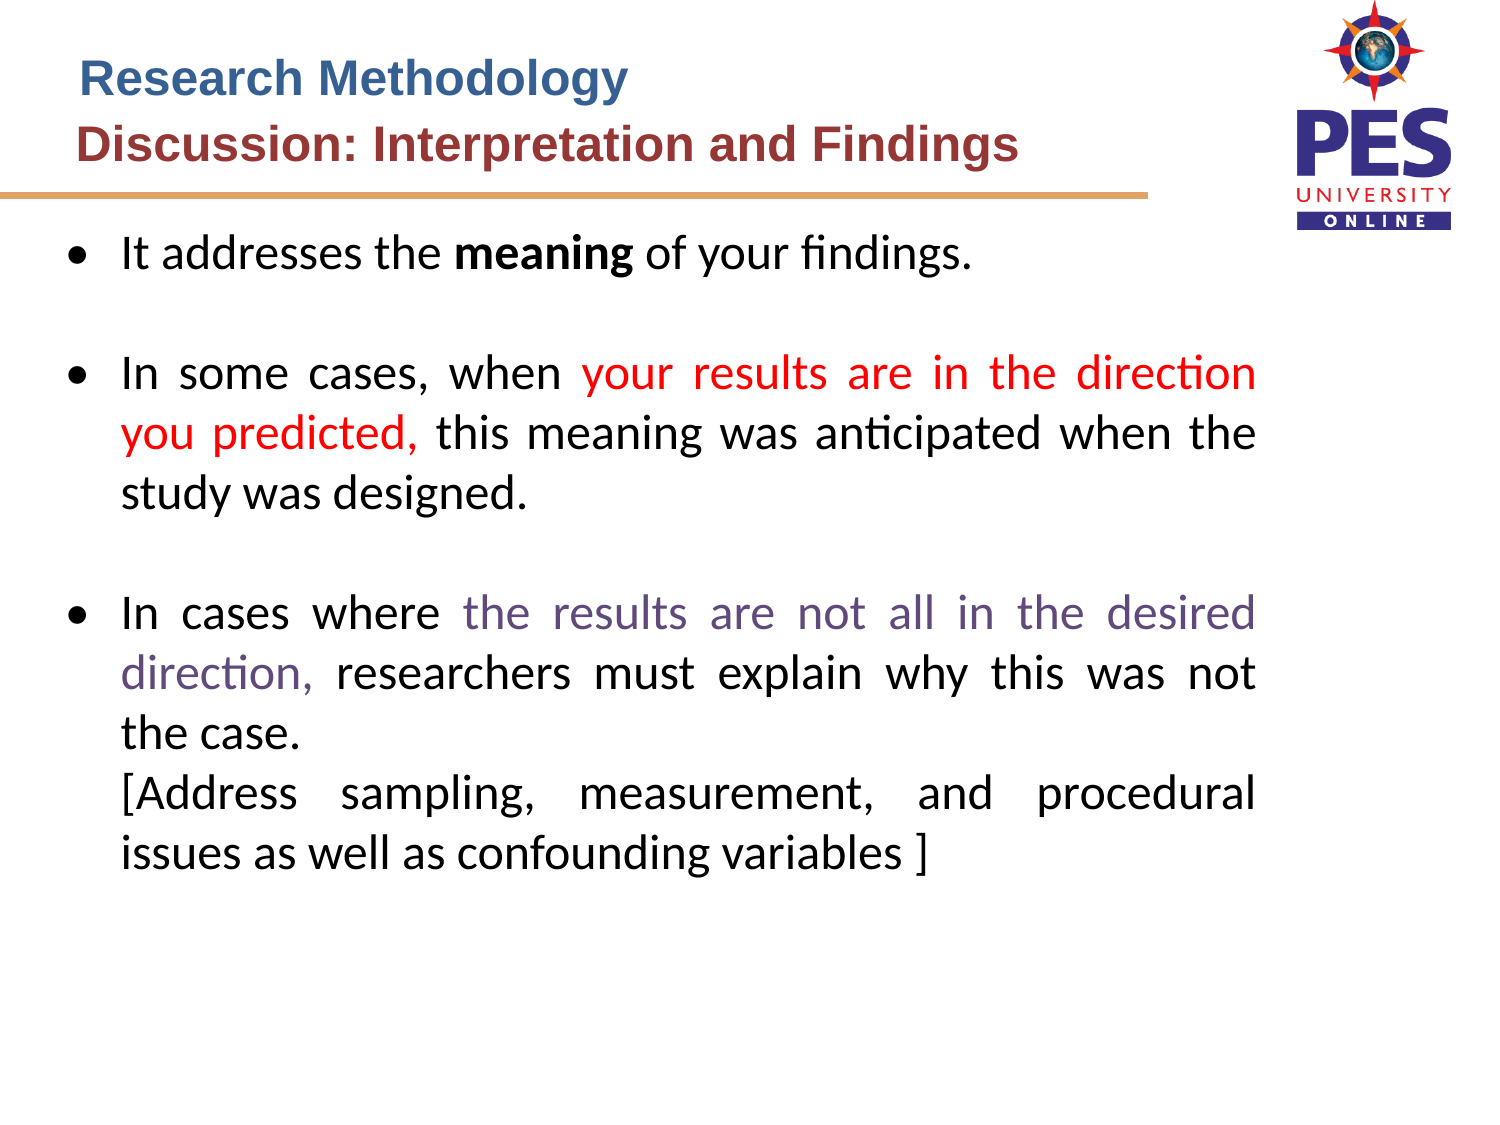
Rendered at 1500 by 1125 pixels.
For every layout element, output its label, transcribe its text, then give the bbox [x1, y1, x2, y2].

text_box • It addresses the meaning of your findings. • In some cases, when your results are in the direction you predicted, this meaning was anticipated when the study was designed. • In cases where the results are not all in the desired direction, researchers must explain why this was not the case. [Address sampling, measurement, and procedural issues as well as confounding variables ] [49, 212, 1272, 1025]
picture [1297, 0, 1452, 230]
text_box Research Methodology [64, 38, 1292, 114]
text_box Discussion: Interpretation and Findings [60, 103, 1292, 179]
